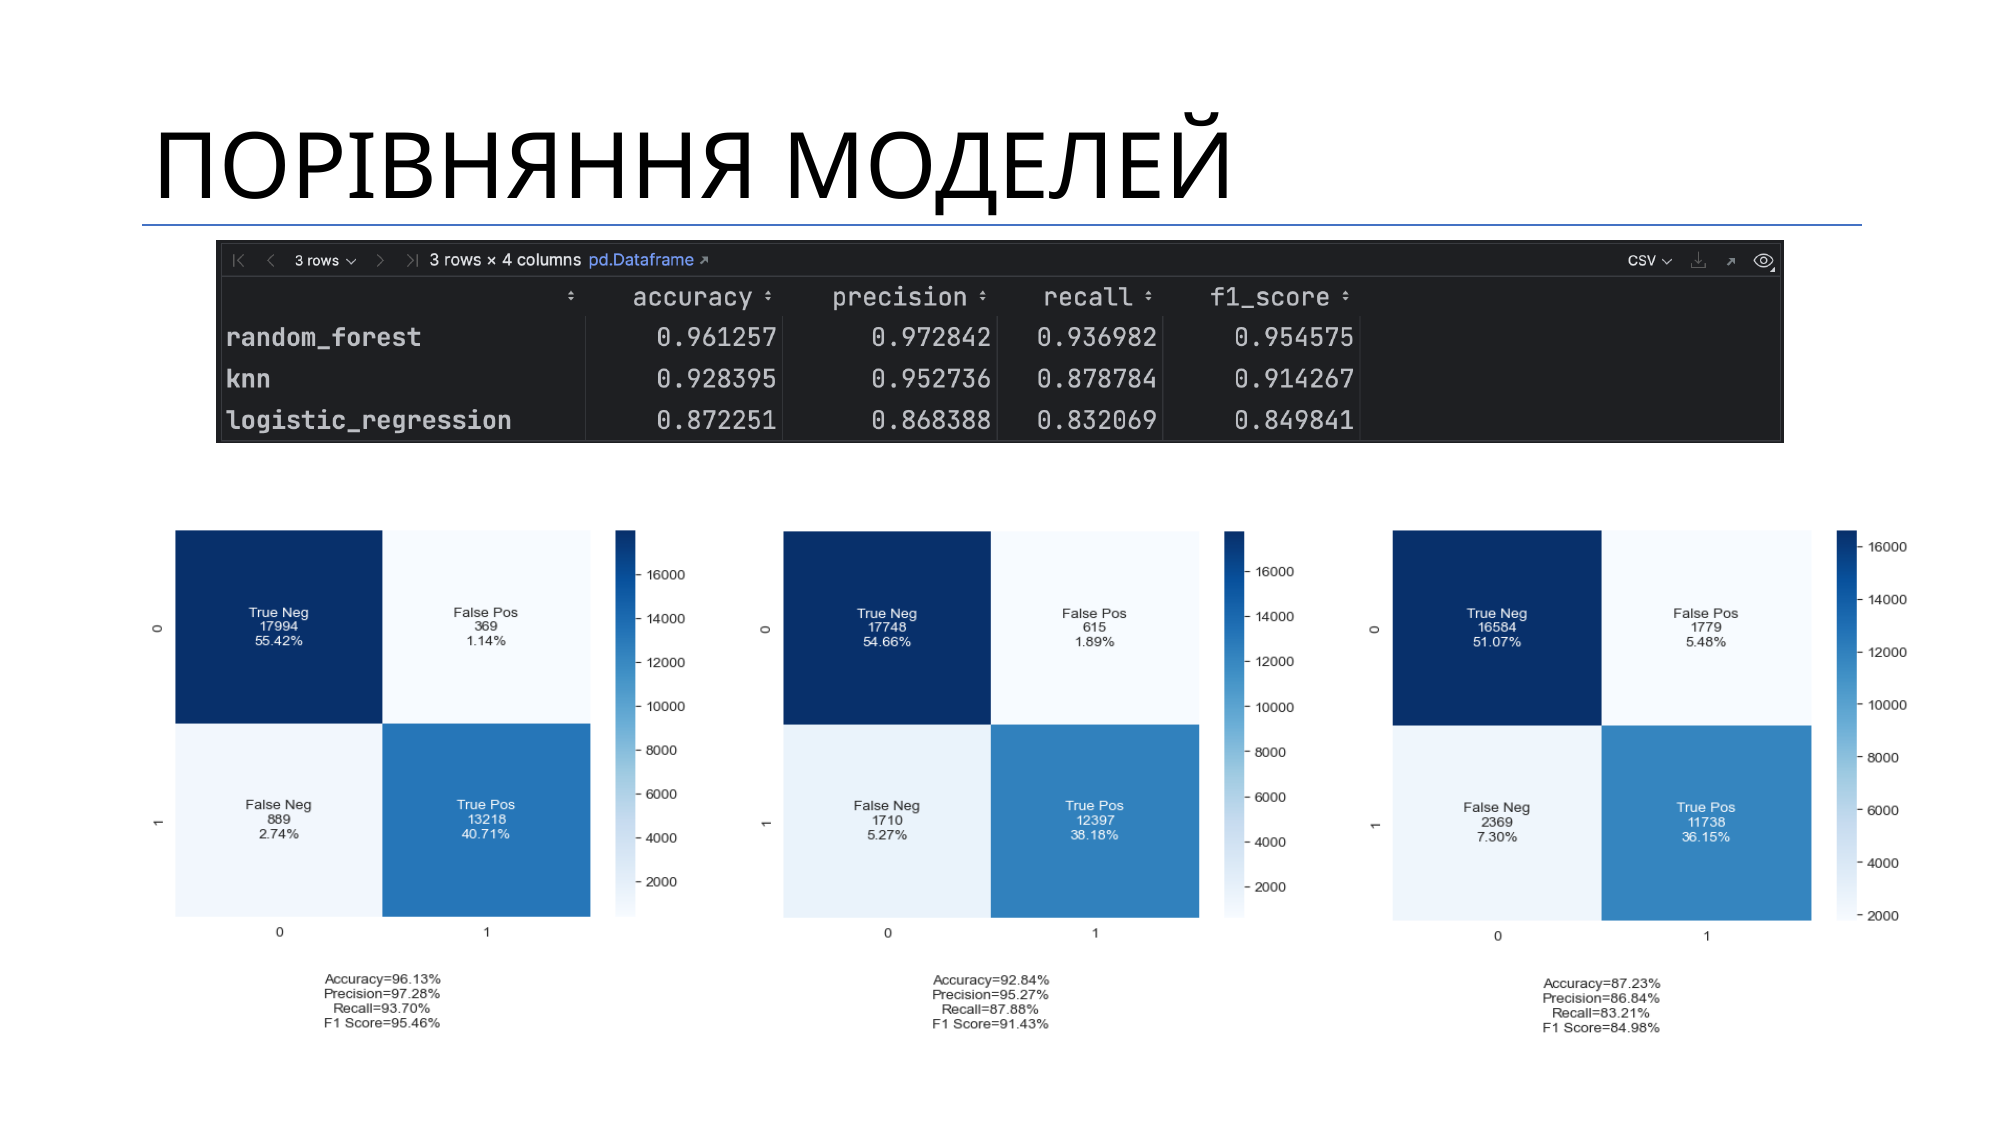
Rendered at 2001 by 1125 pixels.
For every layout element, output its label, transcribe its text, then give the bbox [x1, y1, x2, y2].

picture [1359, 521, 1918, 1045]
title ПОРІВНЯННЯ МОДЕЛЕЙ [137, 59, 1863, 278]
picture [142, 521, 696, 1040]
picture [216, 240, 1784, 443]
picture [750, 522, 1305, 1041]
